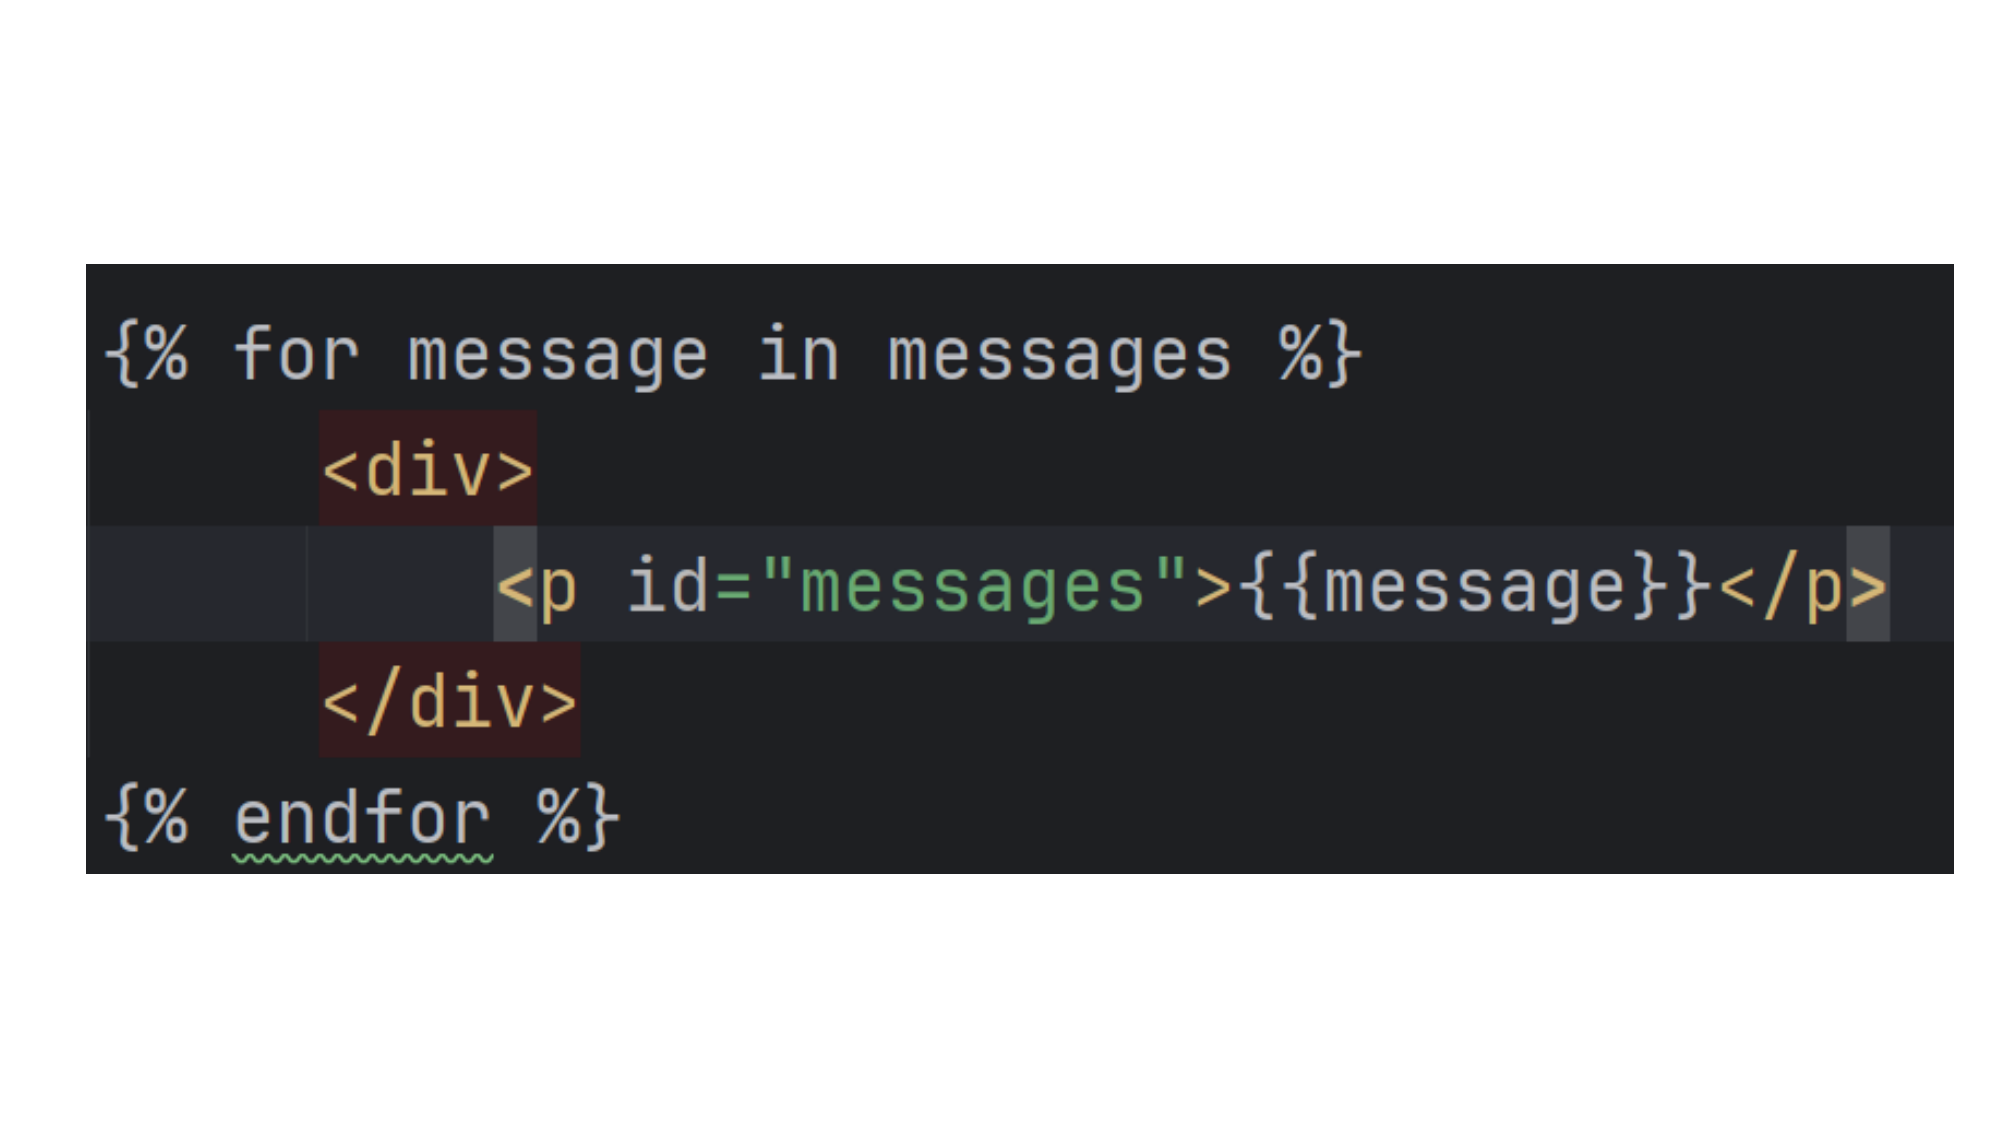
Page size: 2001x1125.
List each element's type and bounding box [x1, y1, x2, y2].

picture [86, 264, 1954, 874]
